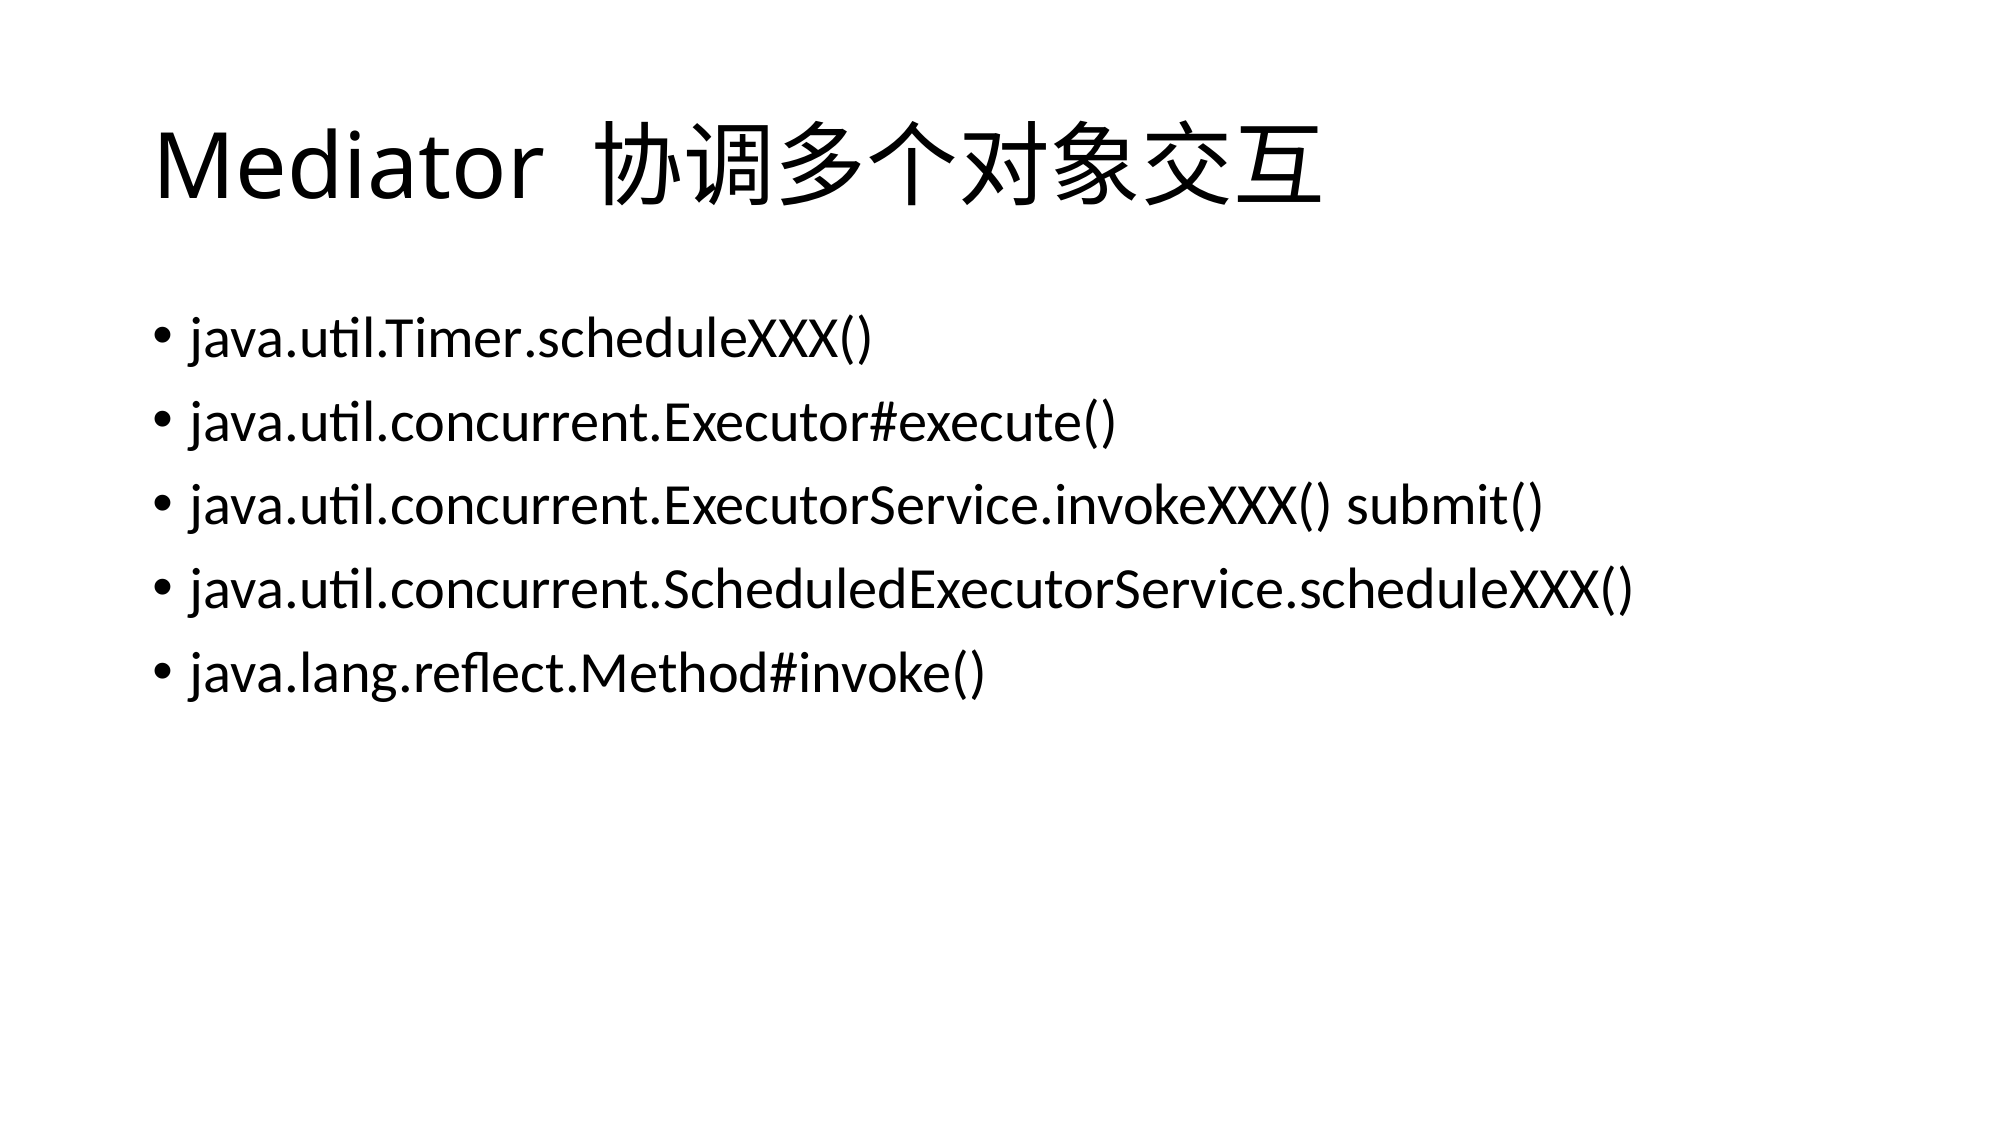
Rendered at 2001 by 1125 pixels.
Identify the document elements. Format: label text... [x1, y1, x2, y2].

title Mediator 协调多个对象交互 [137, 59, 1863, 278]
list java.util.Timer.scheduleXXX() java.util.concurrent.Executor#execute() java.util.concurrent.ExecutorService.invokeXXX() submit() java.util.concurrent.ScheduledExecutorService.scheduleXXX() java.lang.reflect.Method#invoke() [137, 299, 1863, 1014]
